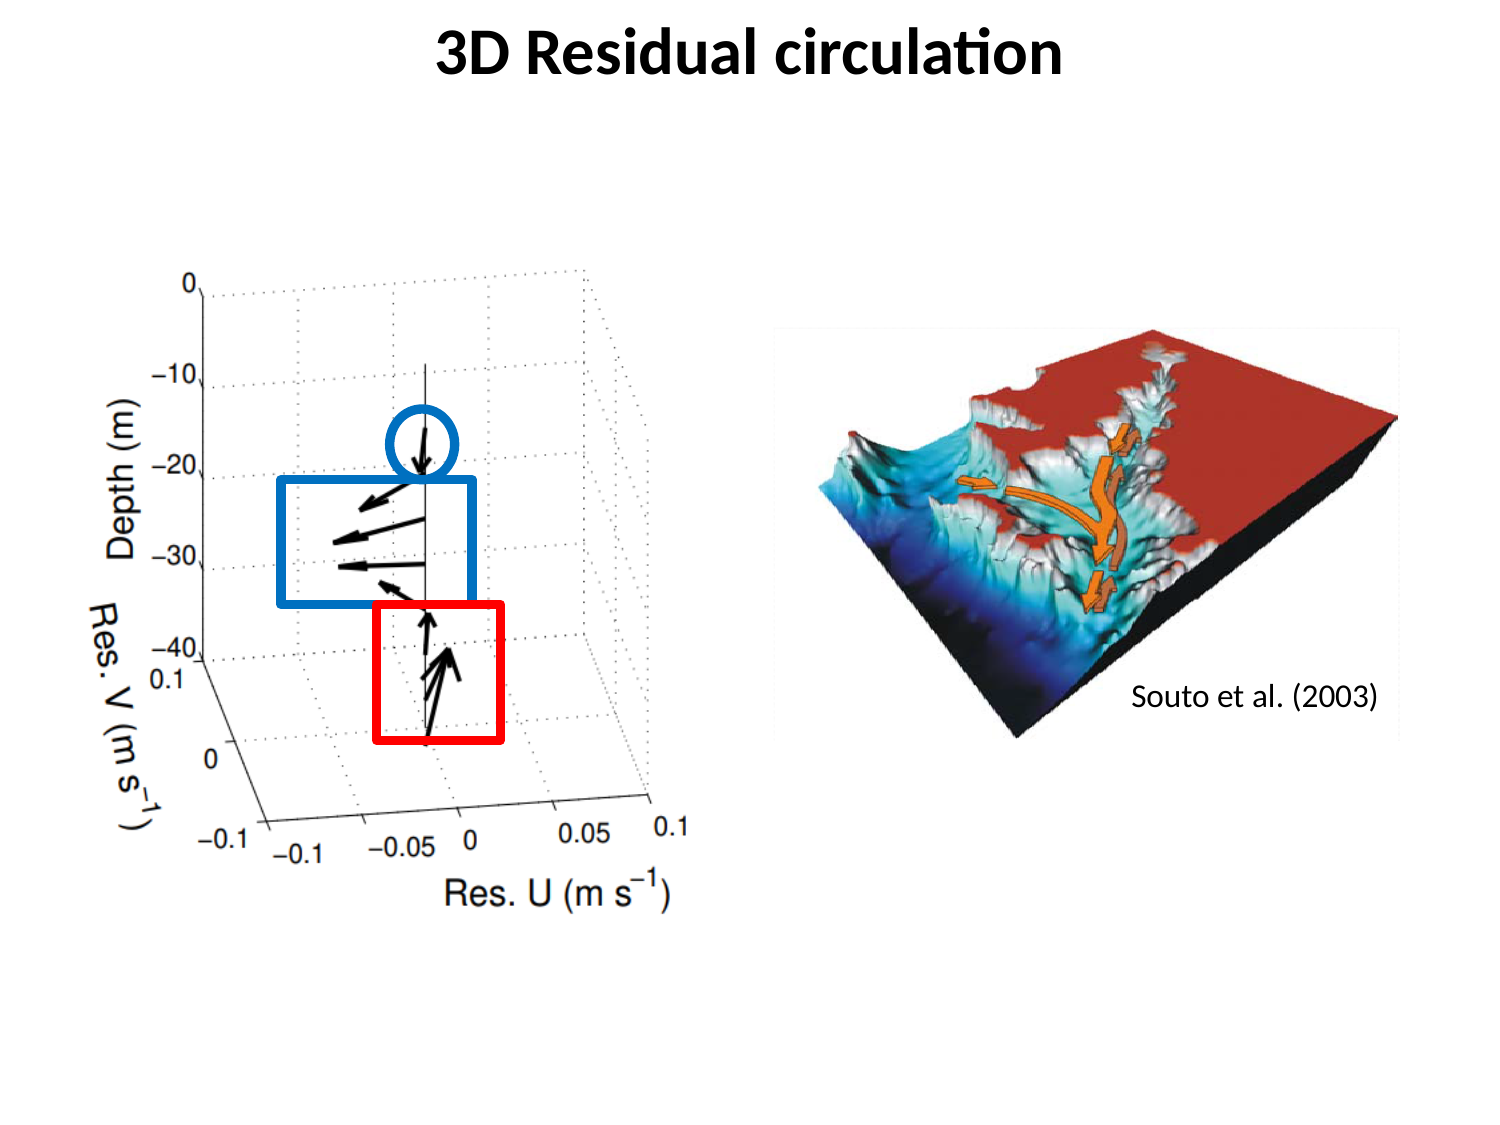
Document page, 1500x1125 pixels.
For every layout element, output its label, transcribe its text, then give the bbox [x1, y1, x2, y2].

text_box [77, 255, 702, 954]
picture [773, 326, 1401, 741]
text_box 3D Residual circulation [0, 0, 1500, 96]
